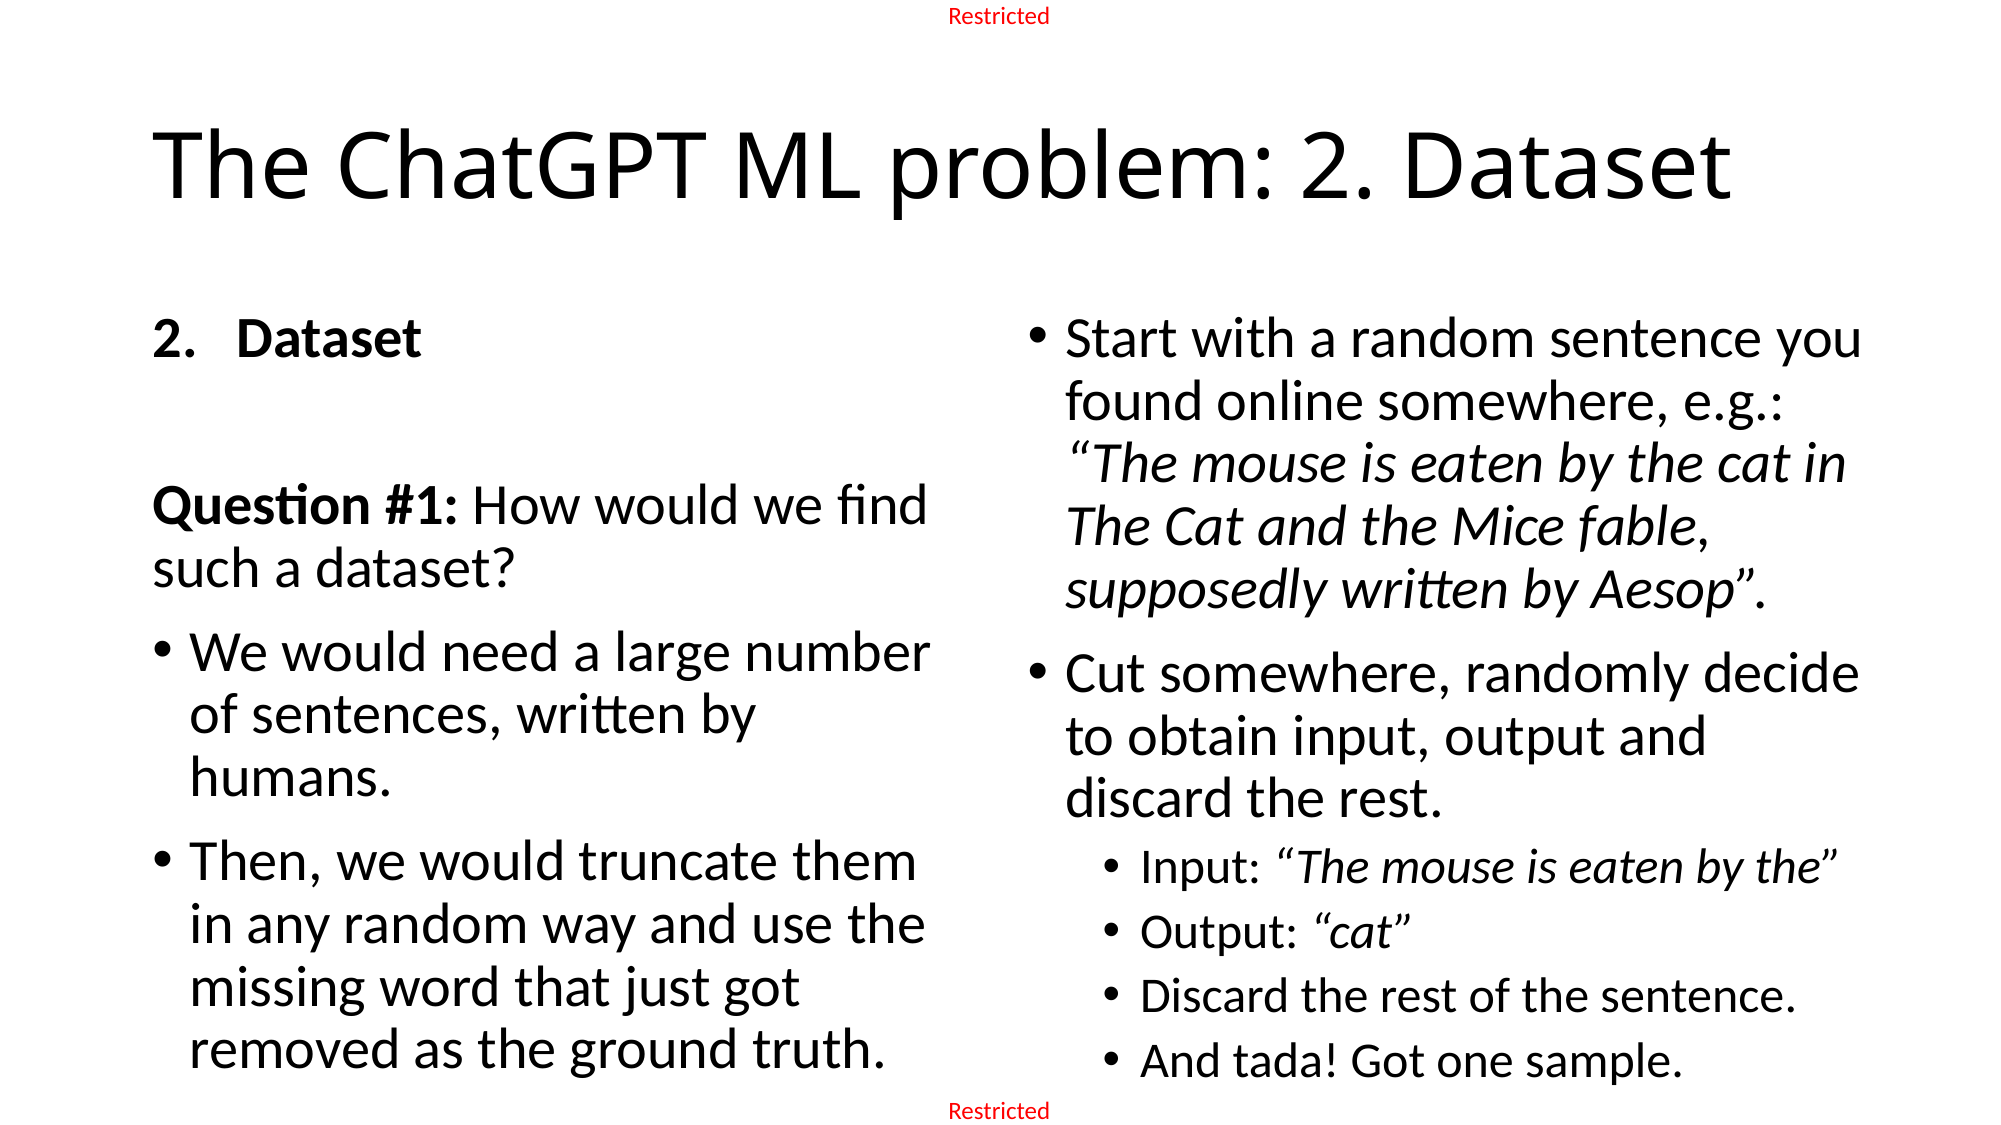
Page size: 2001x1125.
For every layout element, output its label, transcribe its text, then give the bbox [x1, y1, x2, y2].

title The ChatGPT ML problem: 2. Dataset [137, 59, 1863, 278]
list Start with a random sentence you found online somewhere, e.g.: “The mouse is eaten by the cat in The Cat and the Mice fable, supposedly written by Aesop”. Cut somewhere, randomly decide to obtain input, output and discard the rest. Input: “The mouse is eaten by the” Output: “cat” Discard the rest of the sentence. And tada! Got one sample. [1012, 299, 1900, 1125]
list Dataset Question #1: How would we find such a dataset? We would need a large number of sentences, written by humans. Then, we would truncate them in any random way and use the missing word that just got removed as the ground truth. [137, 299, 988, 1125]
